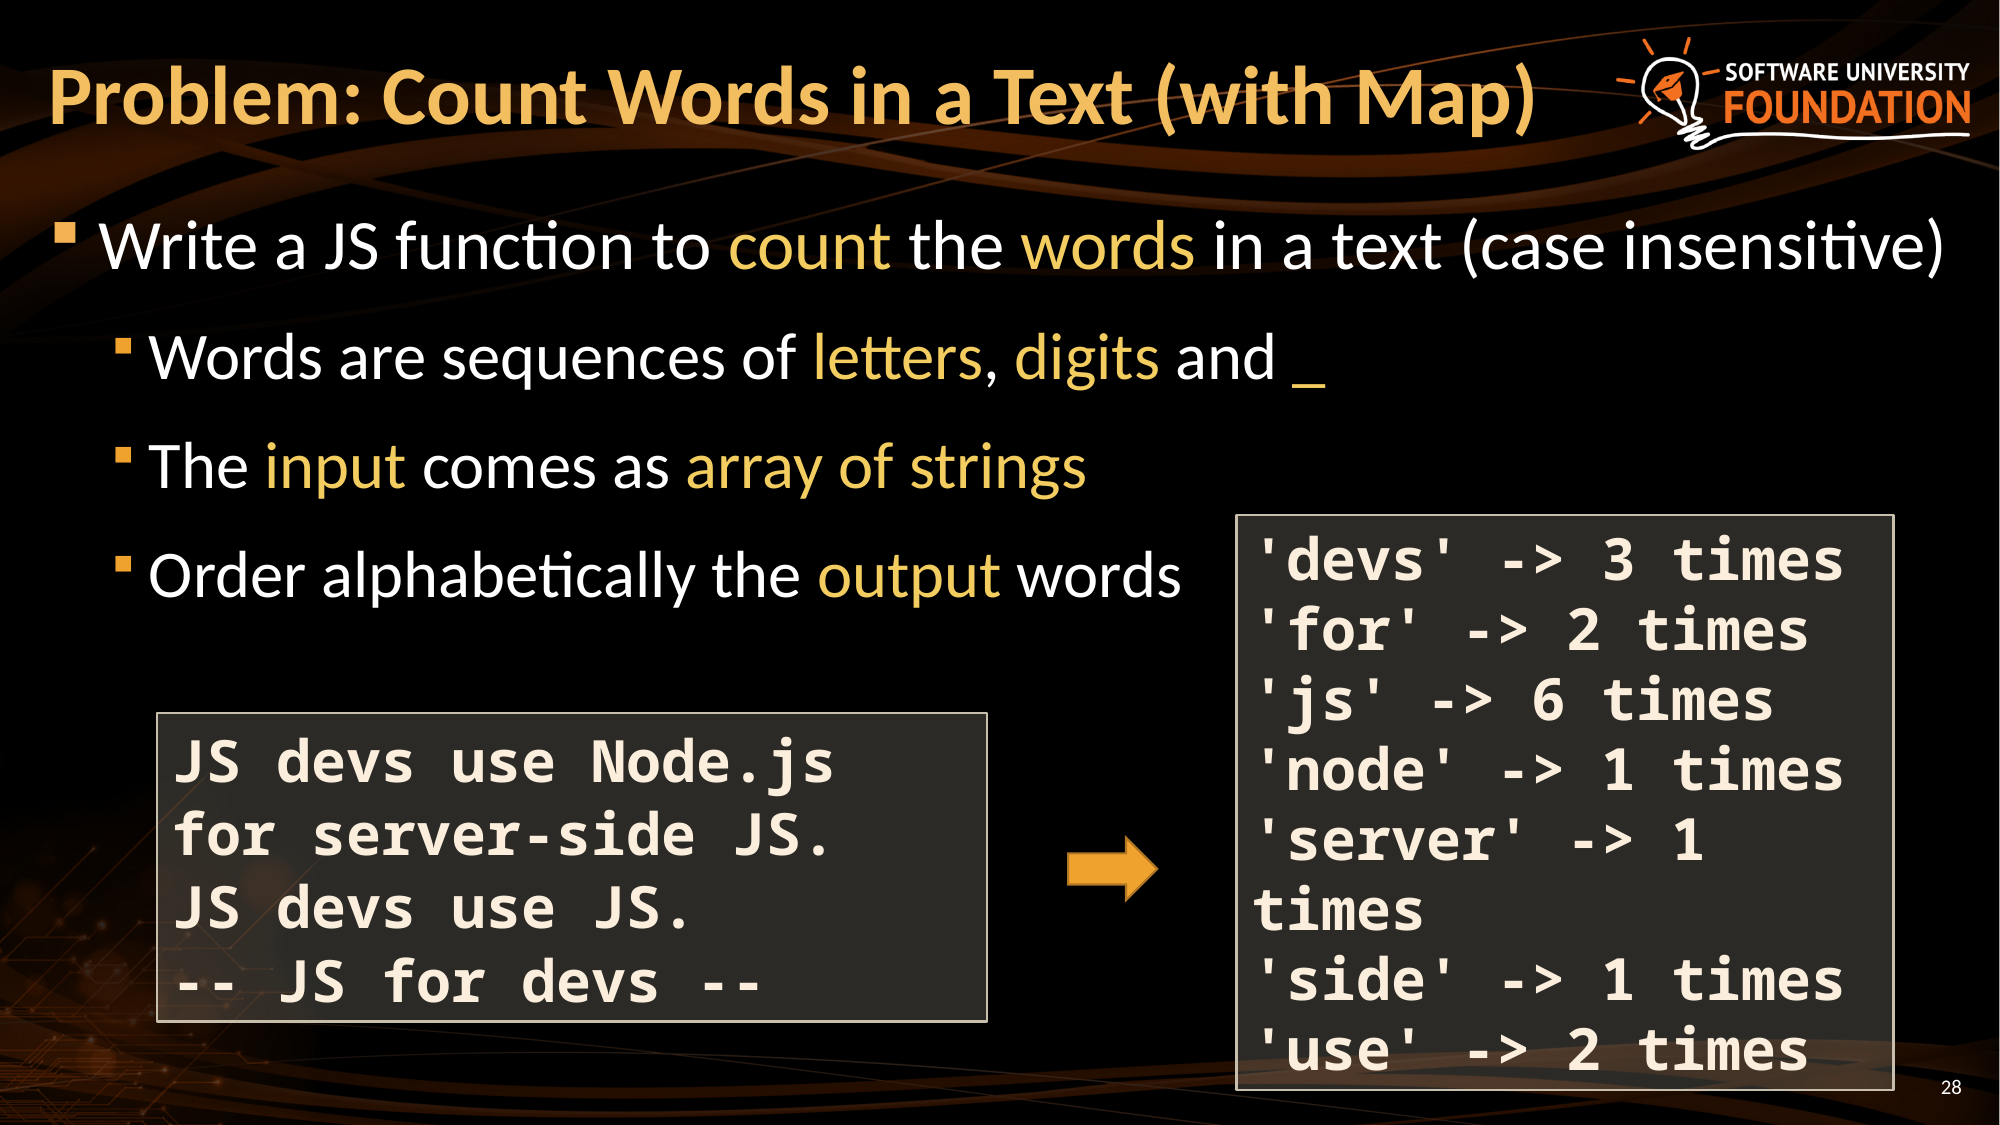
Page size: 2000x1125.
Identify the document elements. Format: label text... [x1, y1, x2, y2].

title Problem: Count Words in a Text (with Map) [30, 6, 1602, 189]
text_box 'devs' -> 3 times 'for' -> 2 times 'js' -> 6 times 'node' -> 1 times 'server' -> 1 times 'side' -> 1 times 'use' -> 2 times [1236, 515, 1894, 1090]
list Write a JS function to count the words in a text (case insensitive) Words are sequences of letters, digits and _ The input comes as array of strings Order alphabetically the output words [31, 188, 1968, 1103]
text_box JS devs use Node.js for server-side JS. JS devs use JS. -- JS for devs -- [156, 712, 988, 1022]
text_box [1067, 835, 1159, 903]
picture [0, 0, 2000, 1125]
